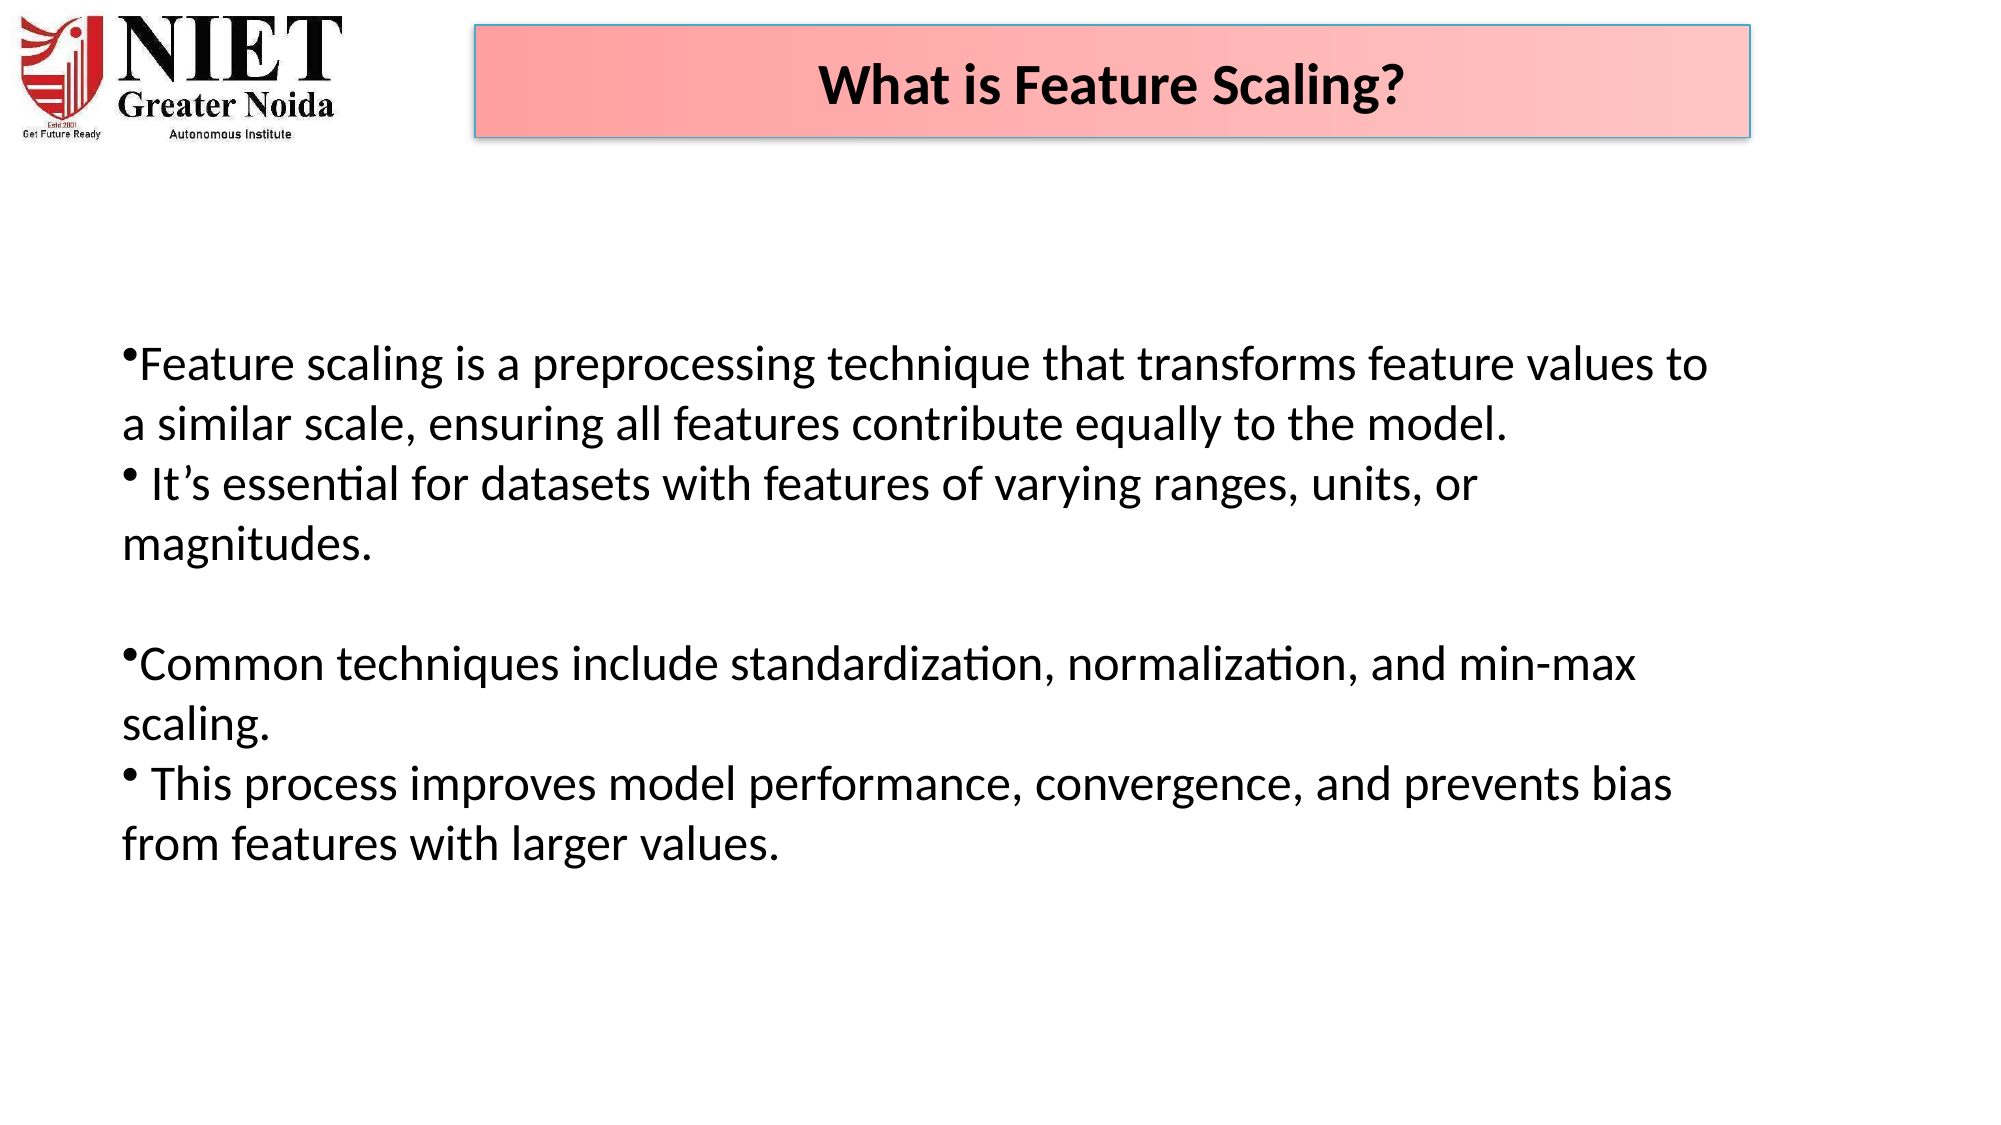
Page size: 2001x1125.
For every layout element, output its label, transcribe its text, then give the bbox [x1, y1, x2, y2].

picture [0, 0, 363, 156]
list Feature scaling is a preprocessing technique that transforms feature values to a similar scale, ensuring all features contribute equally to the model. It’s essential for datasets with features of varying ranges, units, or magnitudes. Common techniques include standardization, normalization, and min-max scaling. This process improves model performance, convergence, and prevents bias from features with larger values. [106, 274, 1753, 927]
text_box What is Feature Scaling? [474, 24, 1751, 138]
